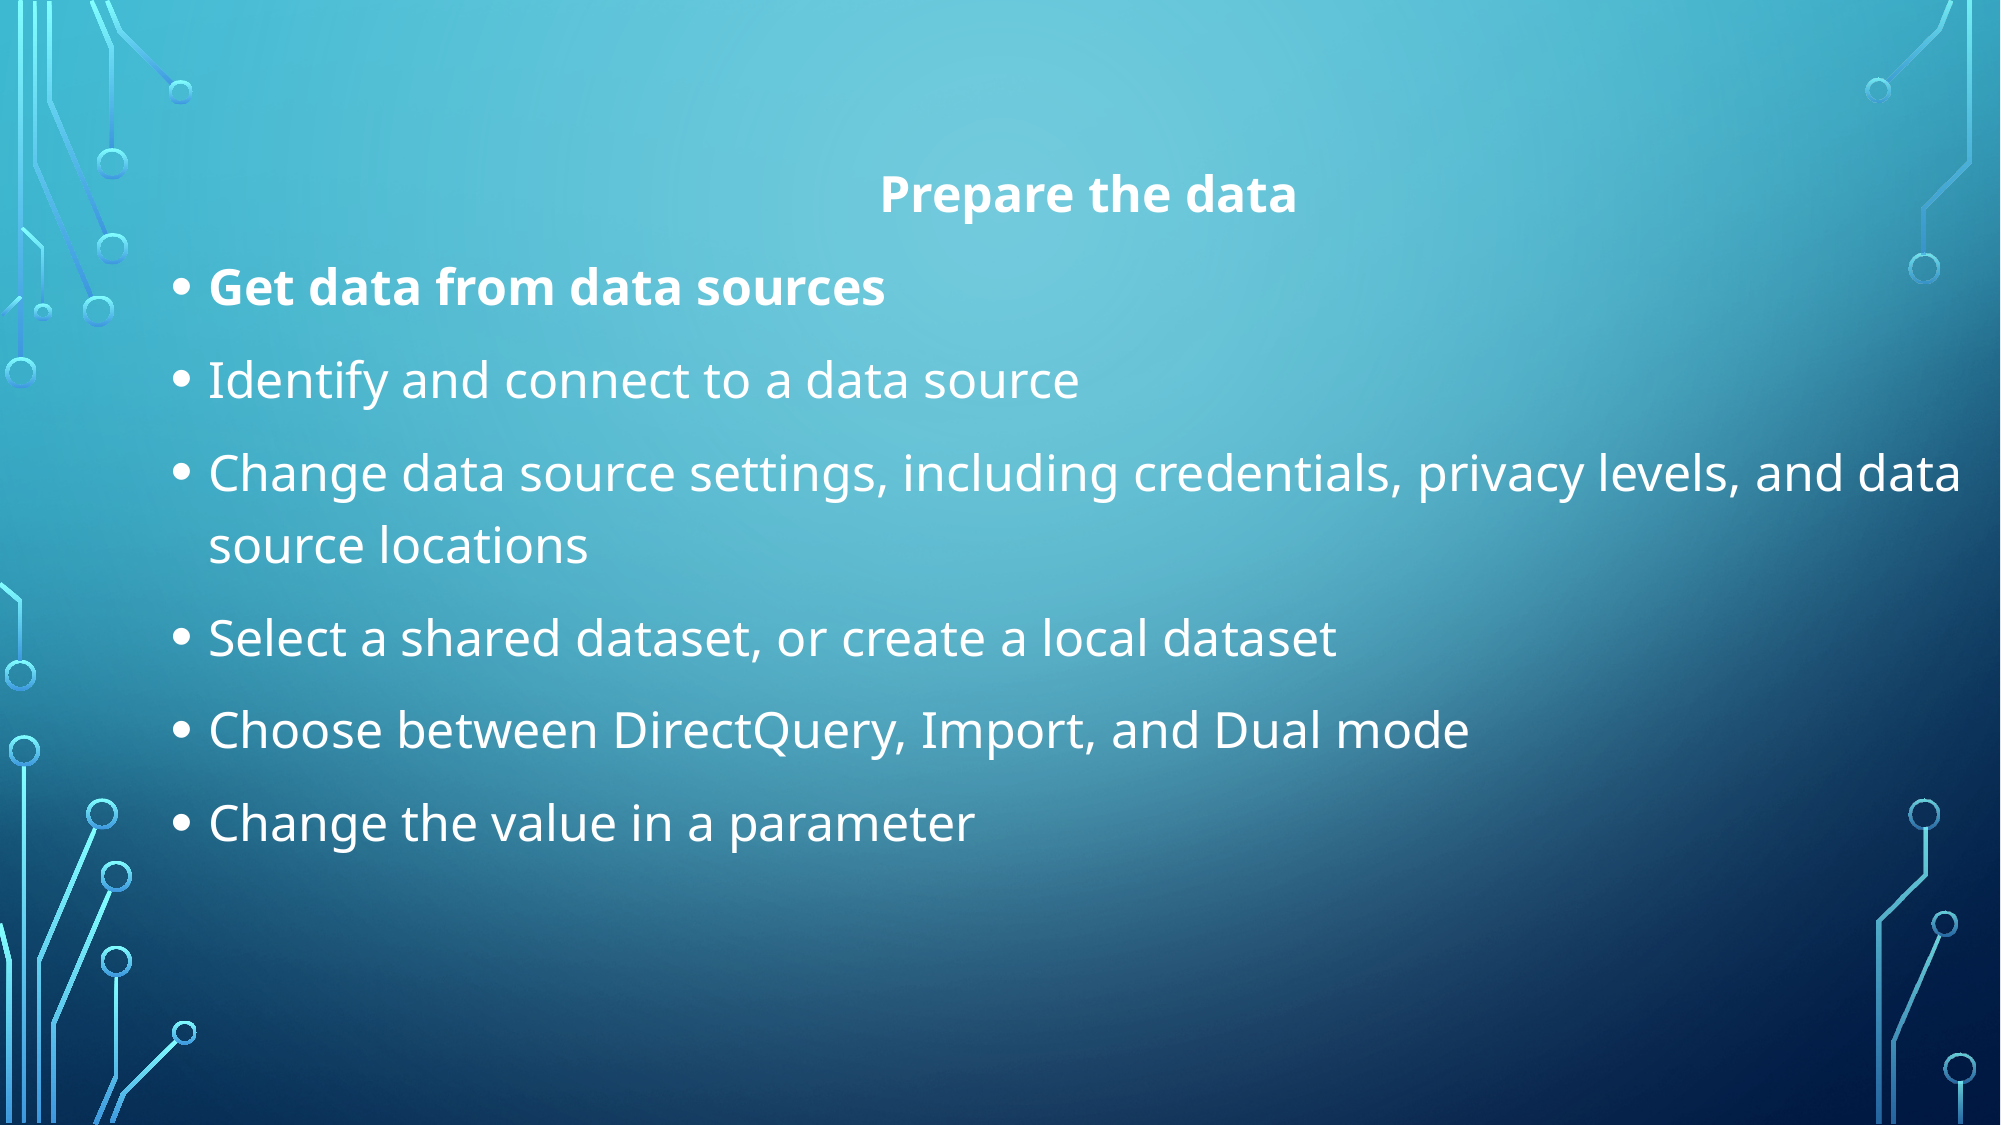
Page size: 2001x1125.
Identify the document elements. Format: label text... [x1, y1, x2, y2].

list Prepare the data Get data from data sources Identify and connect to a data source Change data source settings, including credentials, privacy levels, and data source locations Select a shared dataset, or create a local dataset Choose between DirectQuery, Import, and Dual mode Change the value in a parameter [155, 143, 2000, 1038]
